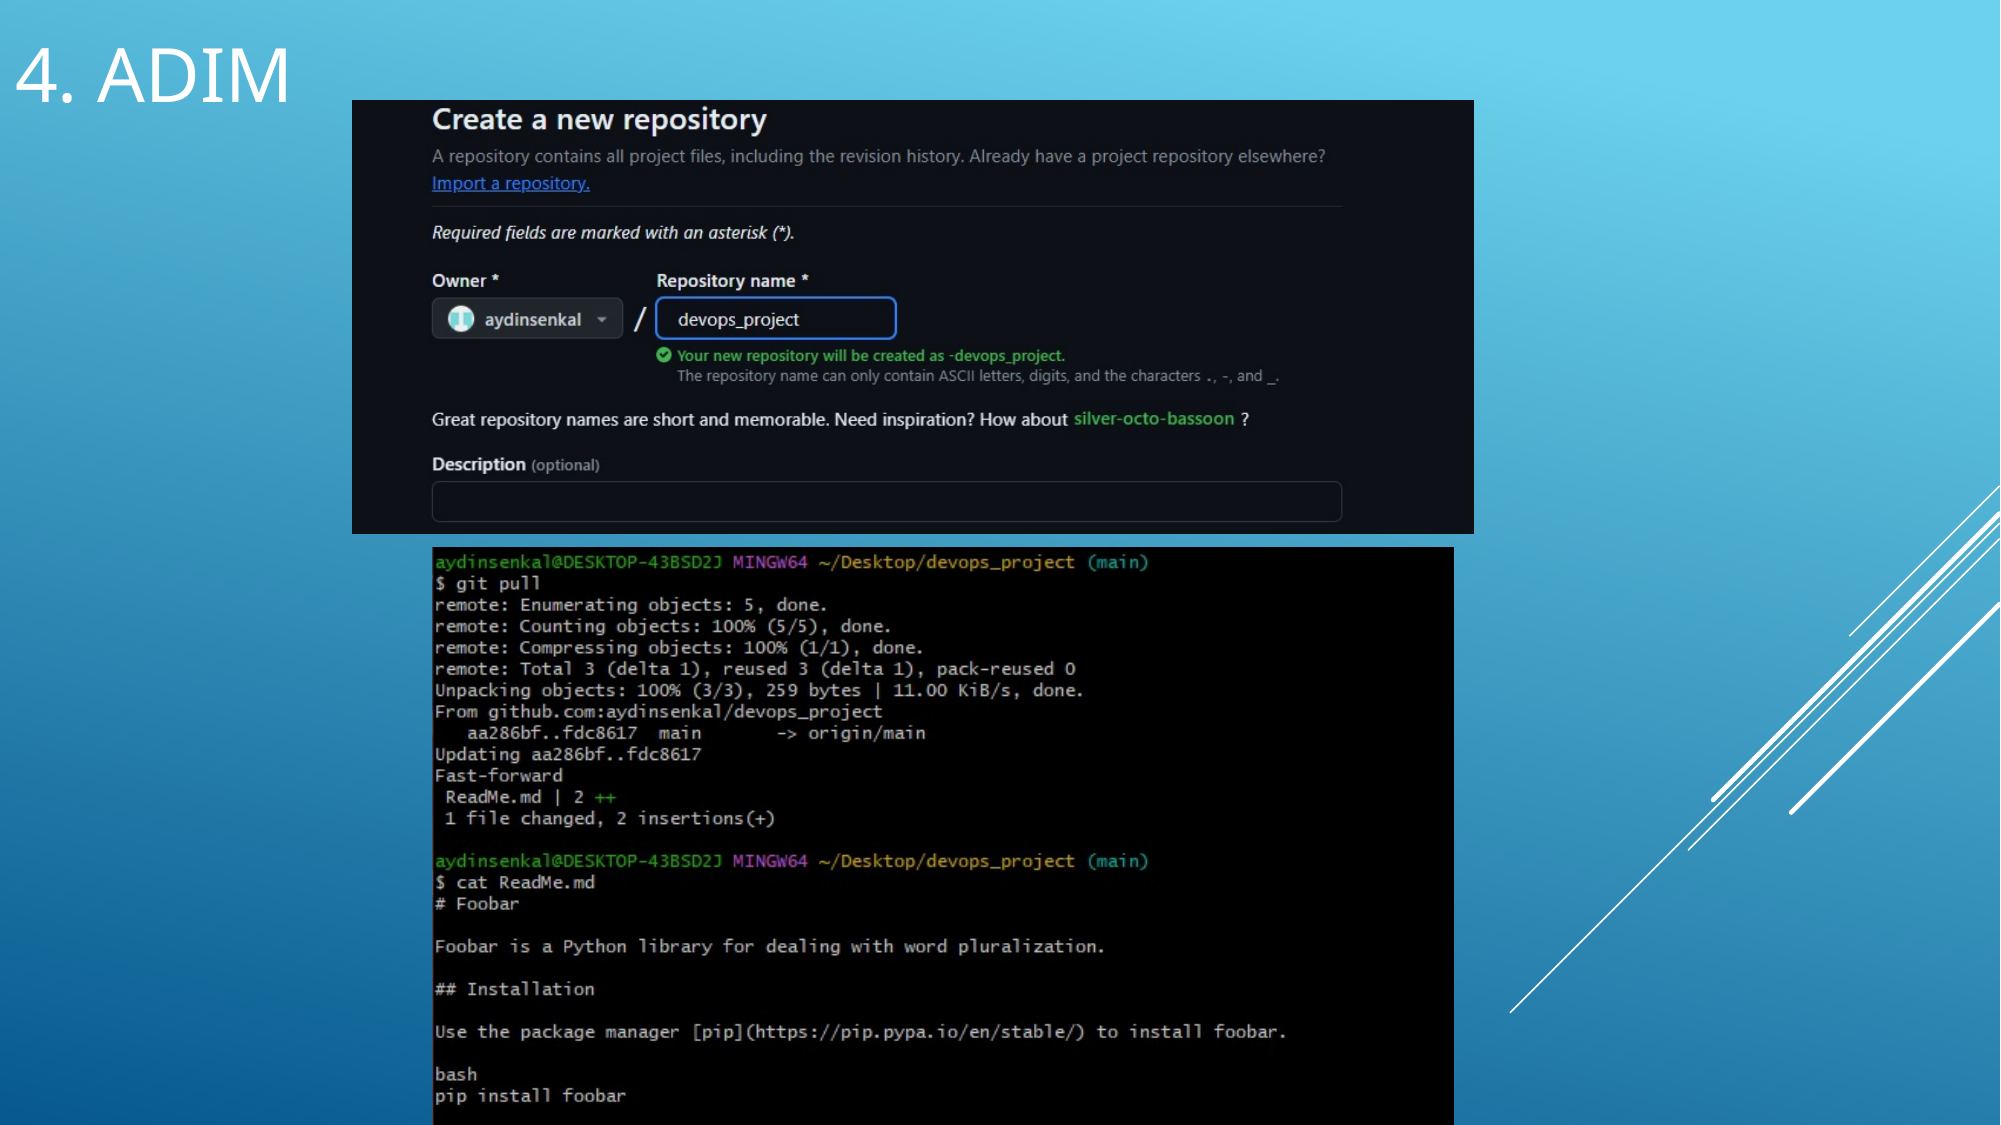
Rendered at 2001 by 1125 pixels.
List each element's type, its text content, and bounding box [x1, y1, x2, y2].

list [352, 100, 1474, 534]
picture [432, 547, 1454, 1125]
title 4. adım [0, 0, 325, 145]
